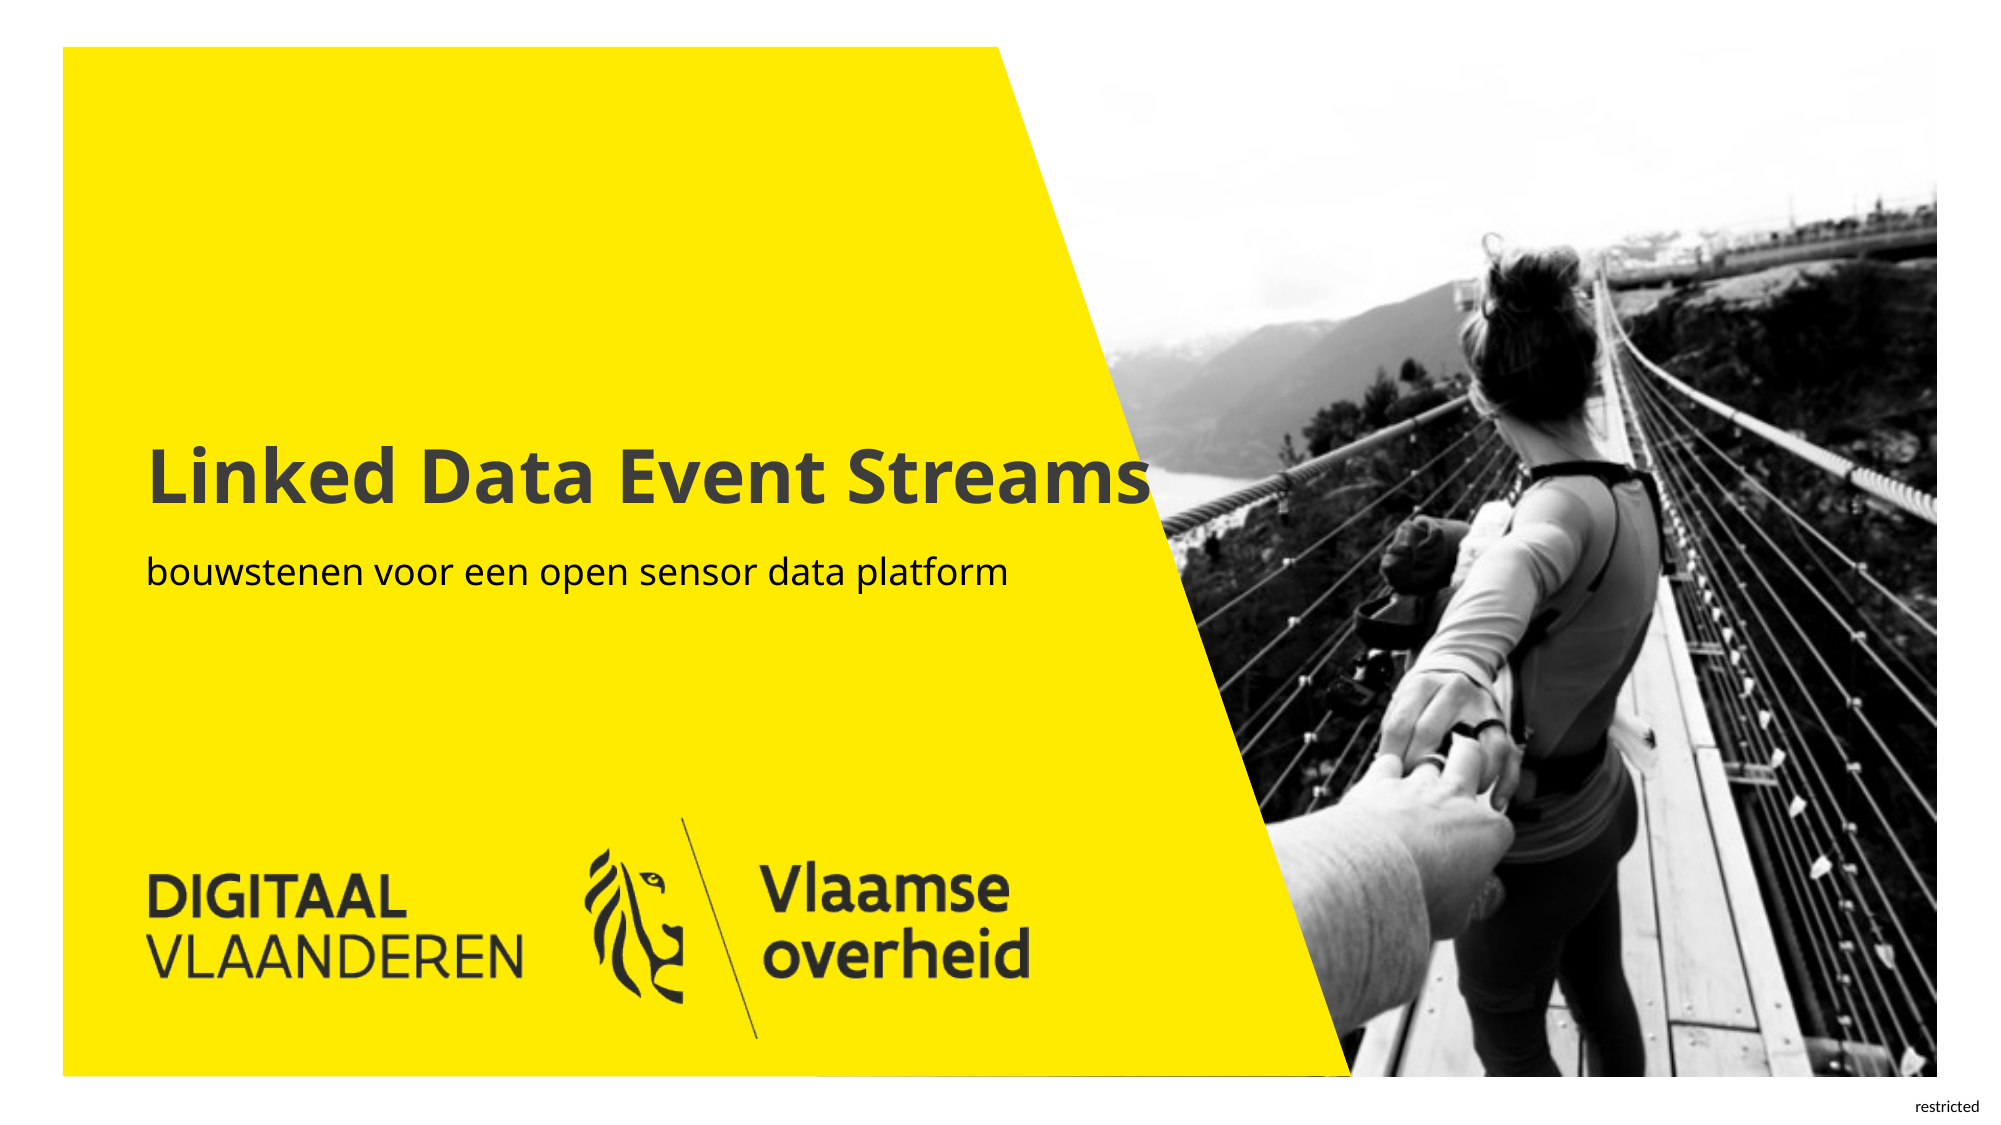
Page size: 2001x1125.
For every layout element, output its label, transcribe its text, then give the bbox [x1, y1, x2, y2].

text_box bouwstenen voor een open sensor data platform [130, 540, 1131, 601]
title Linked Data Event Streams [146, 218, 1293, 741]
picture [999, 47, 1937, 1077]
picture [146, 817, 1029, 1039]
